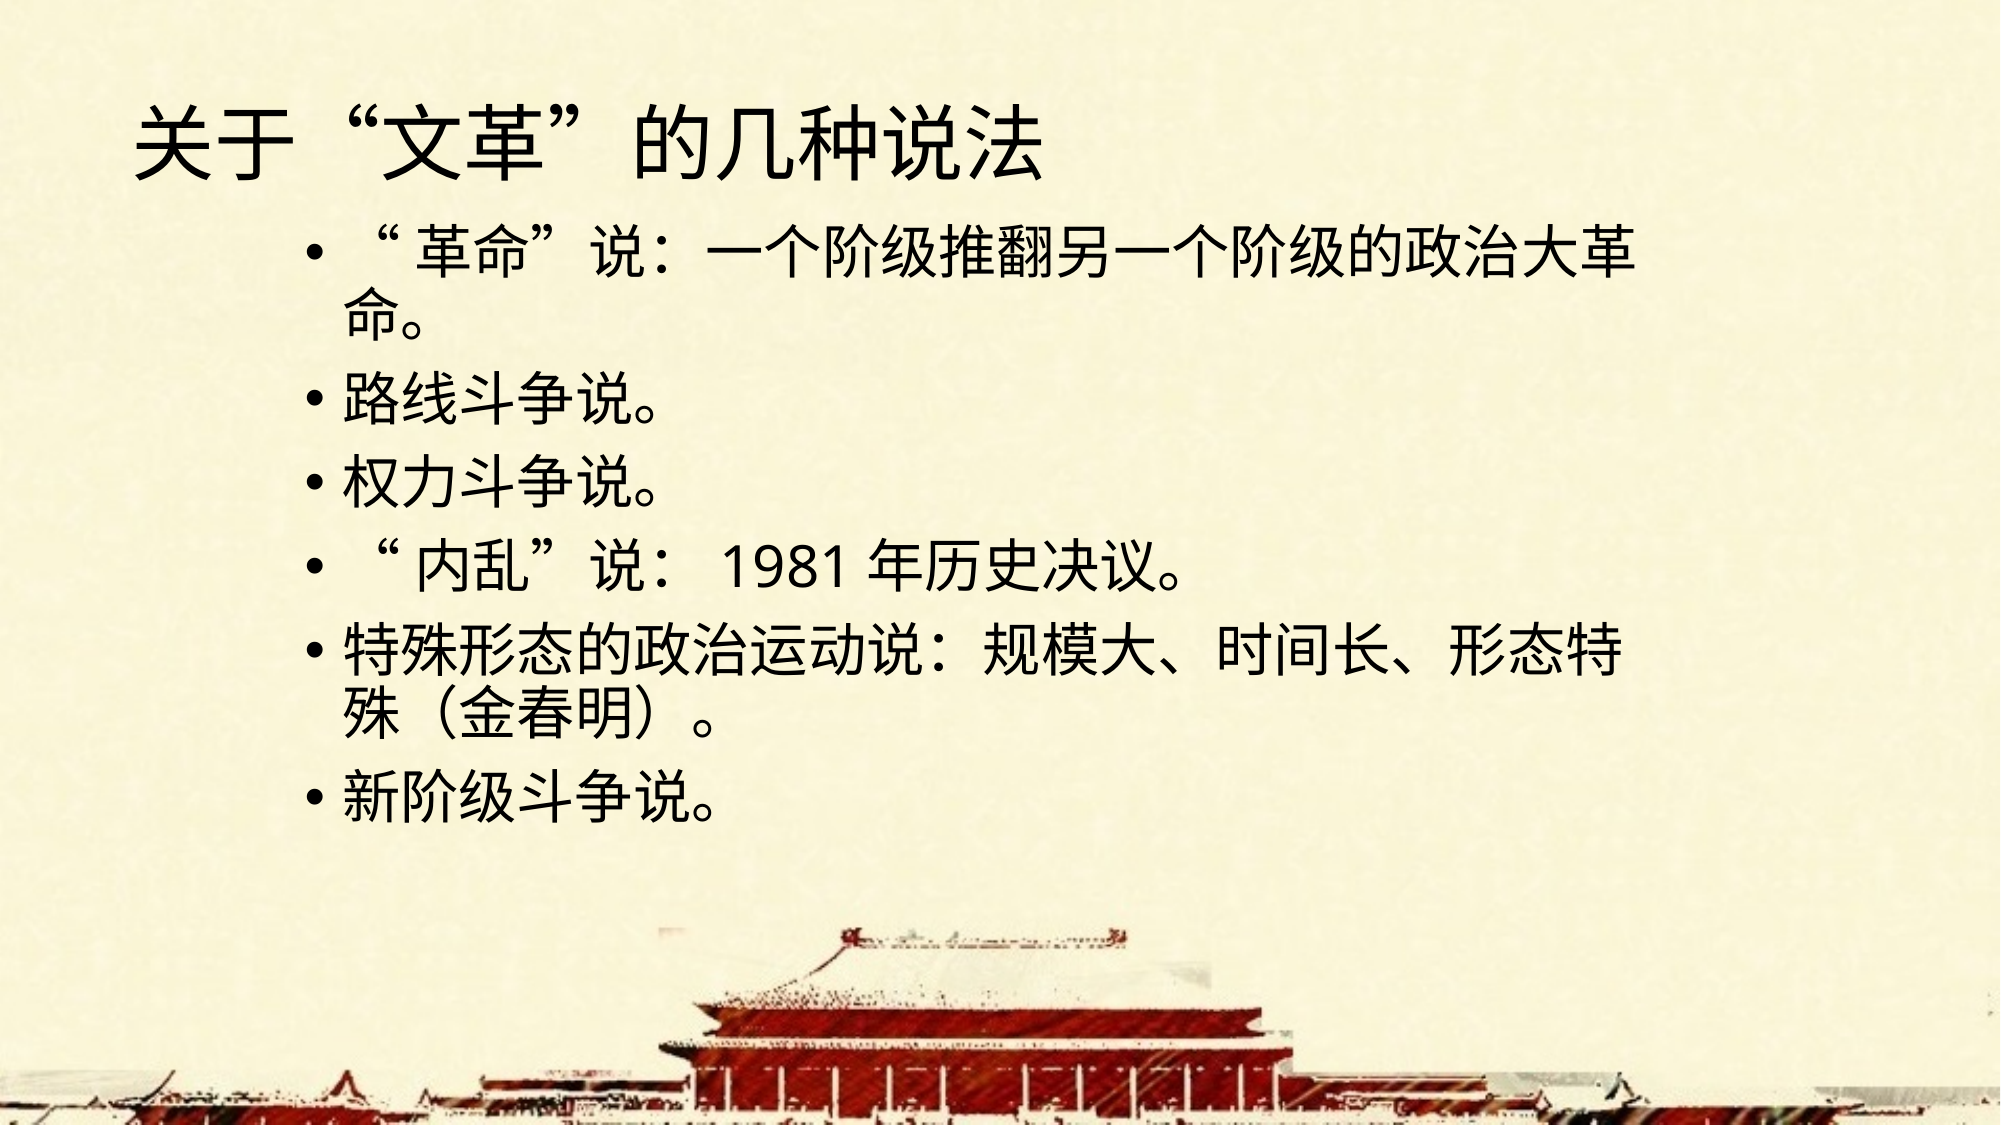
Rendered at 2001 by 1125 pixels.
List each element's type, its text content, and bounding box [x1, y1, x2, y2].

picture [0, 0, 2001, 1125]
list “革命”说：一个阶级推翻另一个阶级的政治大革命。 路线斗争说。 权力斗争说。 “内乱”说：1981年历史决议。 特殊形态的政治运动说：规模大、时间长、形态特殊（金春明）。 新阶级斗争说。 [289, 257, 1684, 1095]
title 关于“文革”的几种说法 [115, 38, 1841, 257]
